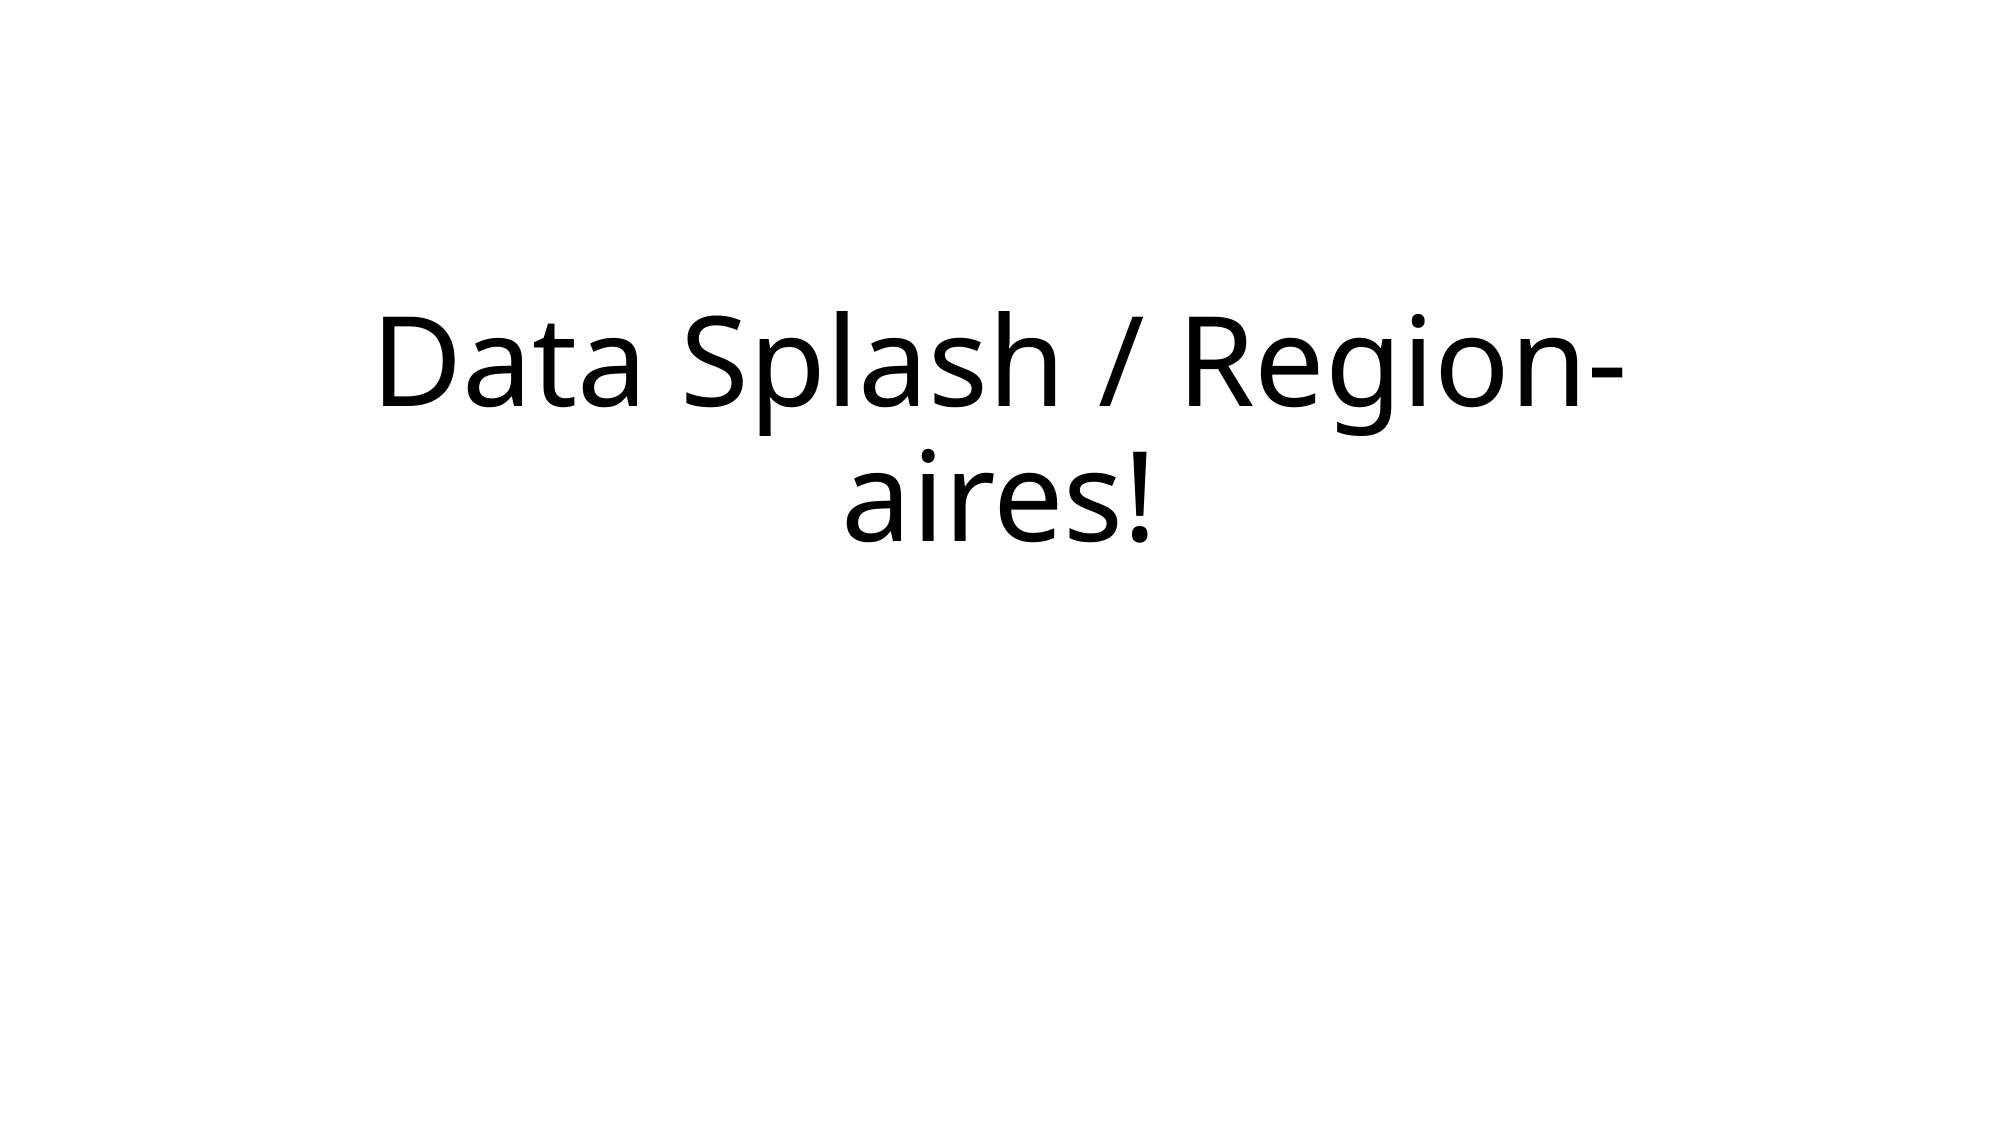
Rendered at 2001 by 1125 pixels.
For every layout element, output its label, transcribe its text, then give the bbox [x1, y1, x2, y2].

title Data Splash / Region-aires! [249, 184, 1750, 576]
